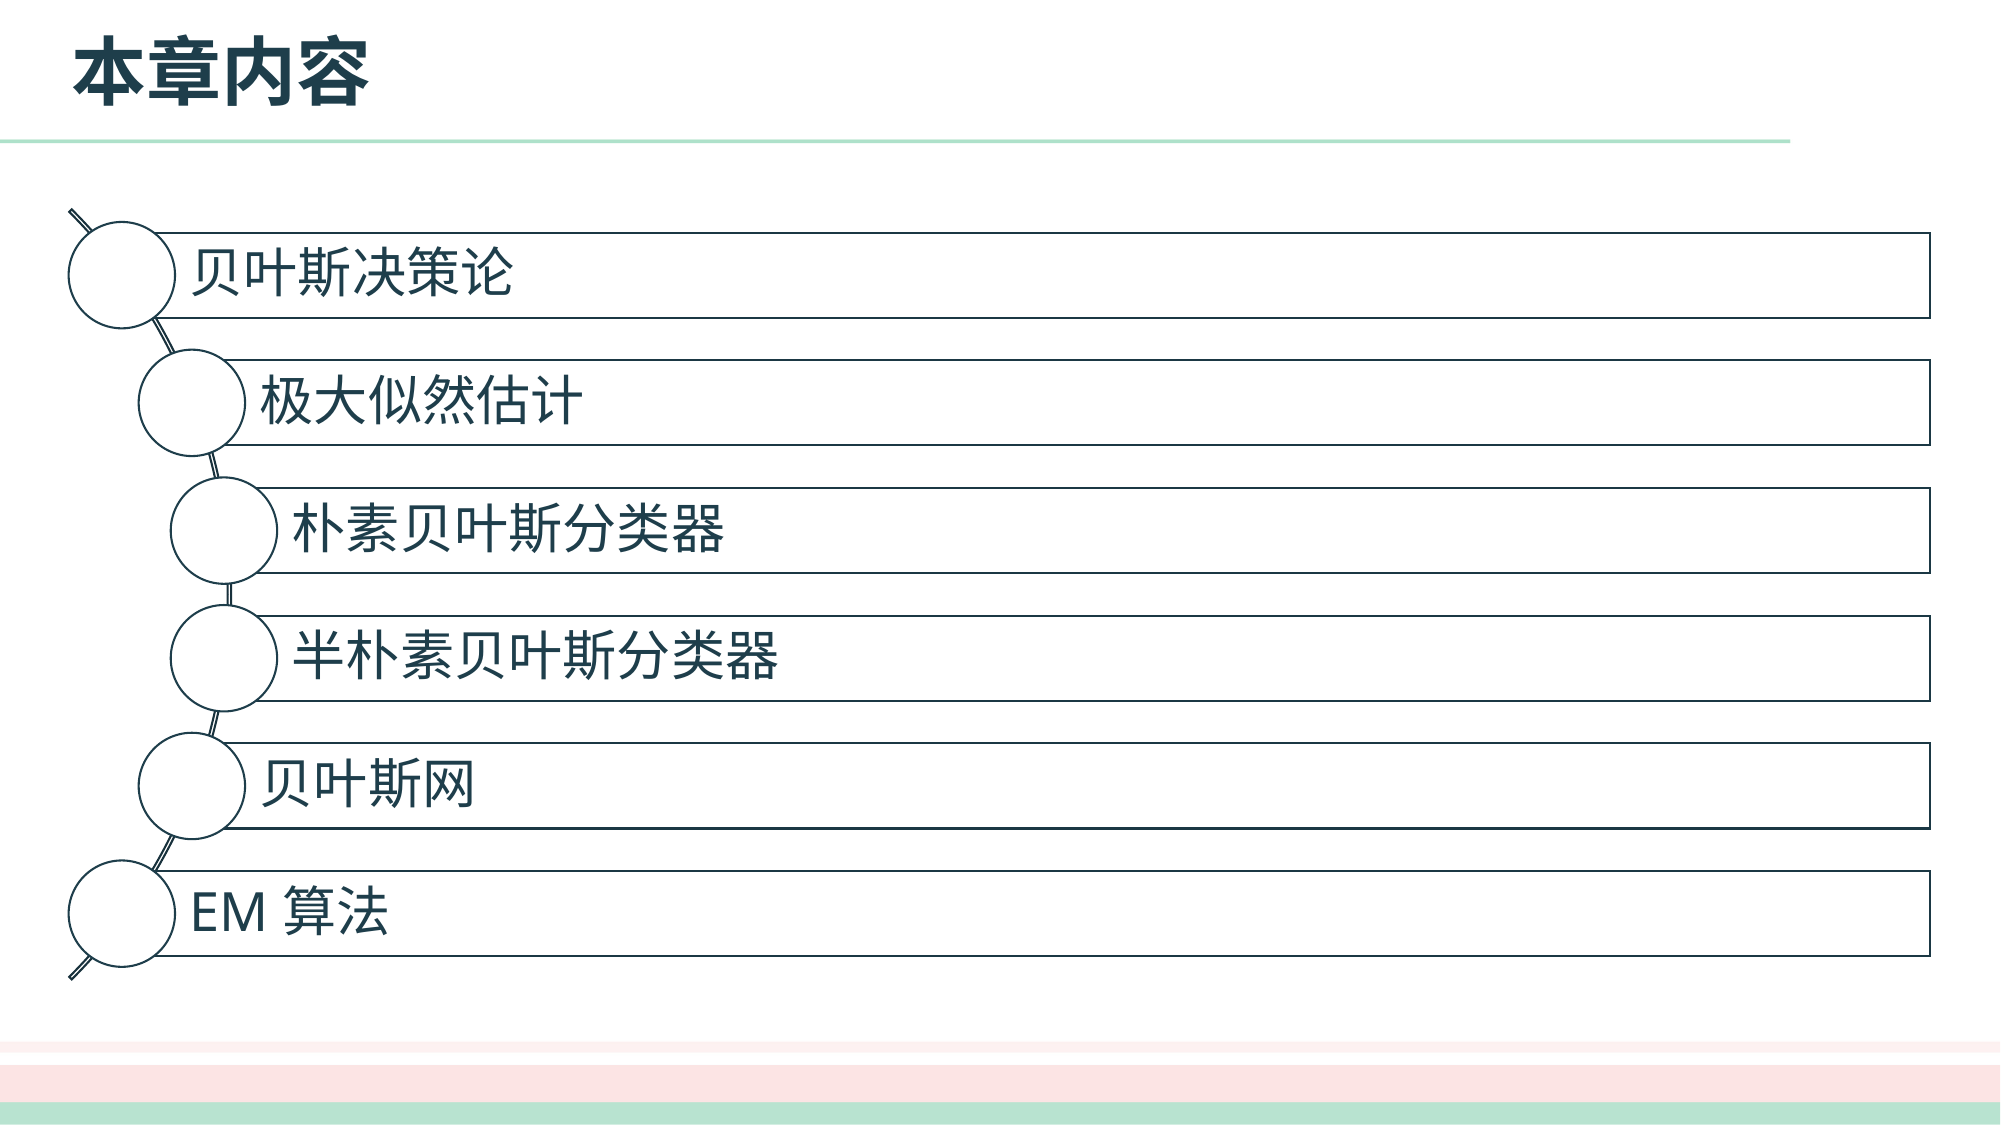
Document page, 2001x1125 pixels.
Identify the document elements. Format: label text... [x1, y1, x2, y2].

title 本章内容 [56, 7, 1782, 135]
picture [0, 0, 2001, 1125]
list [56, 190, 1942, 999]
